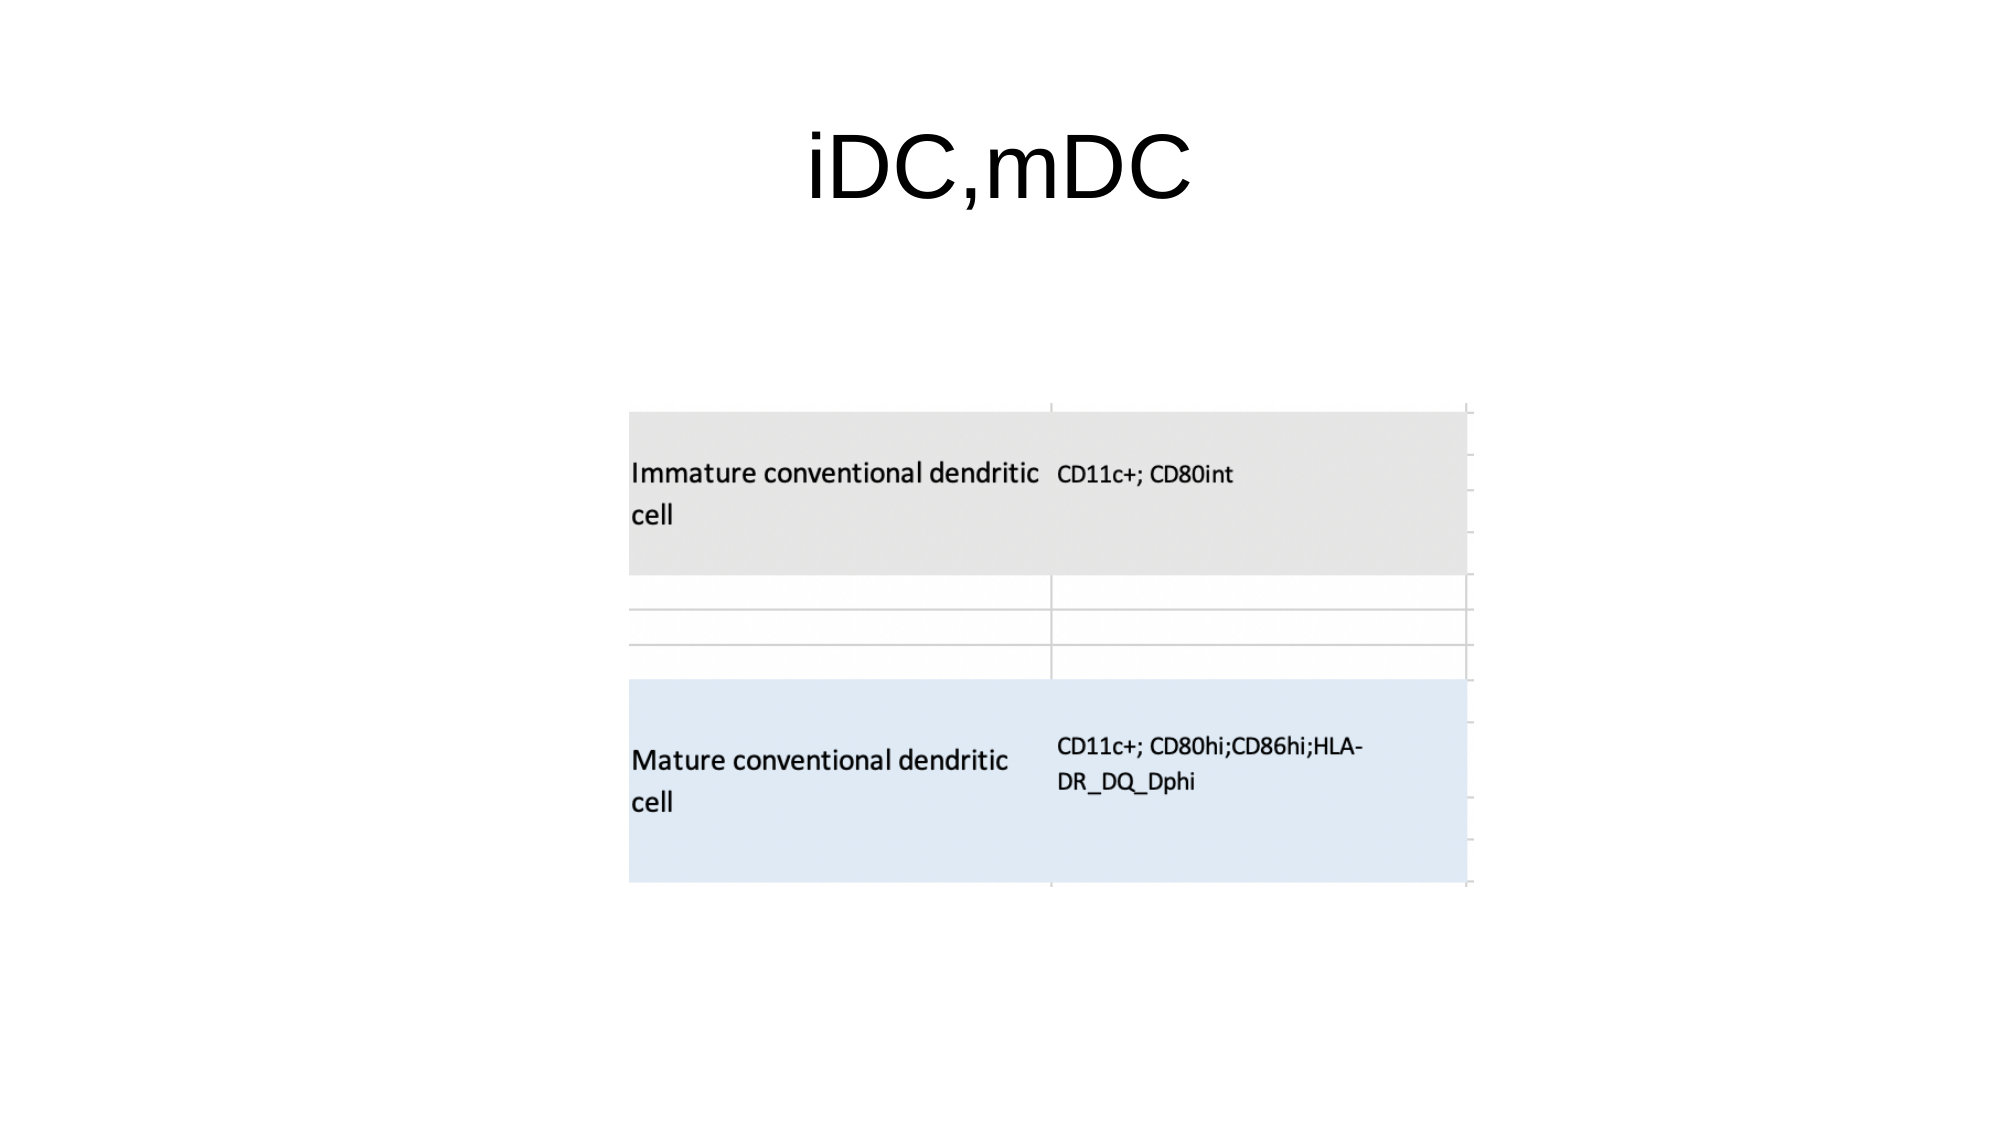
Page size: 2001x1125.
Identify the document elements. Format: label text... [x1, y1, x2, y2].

picture [629, 403, 1474, 887]
title iDC,mDC [137, 59, 1863, 278]
